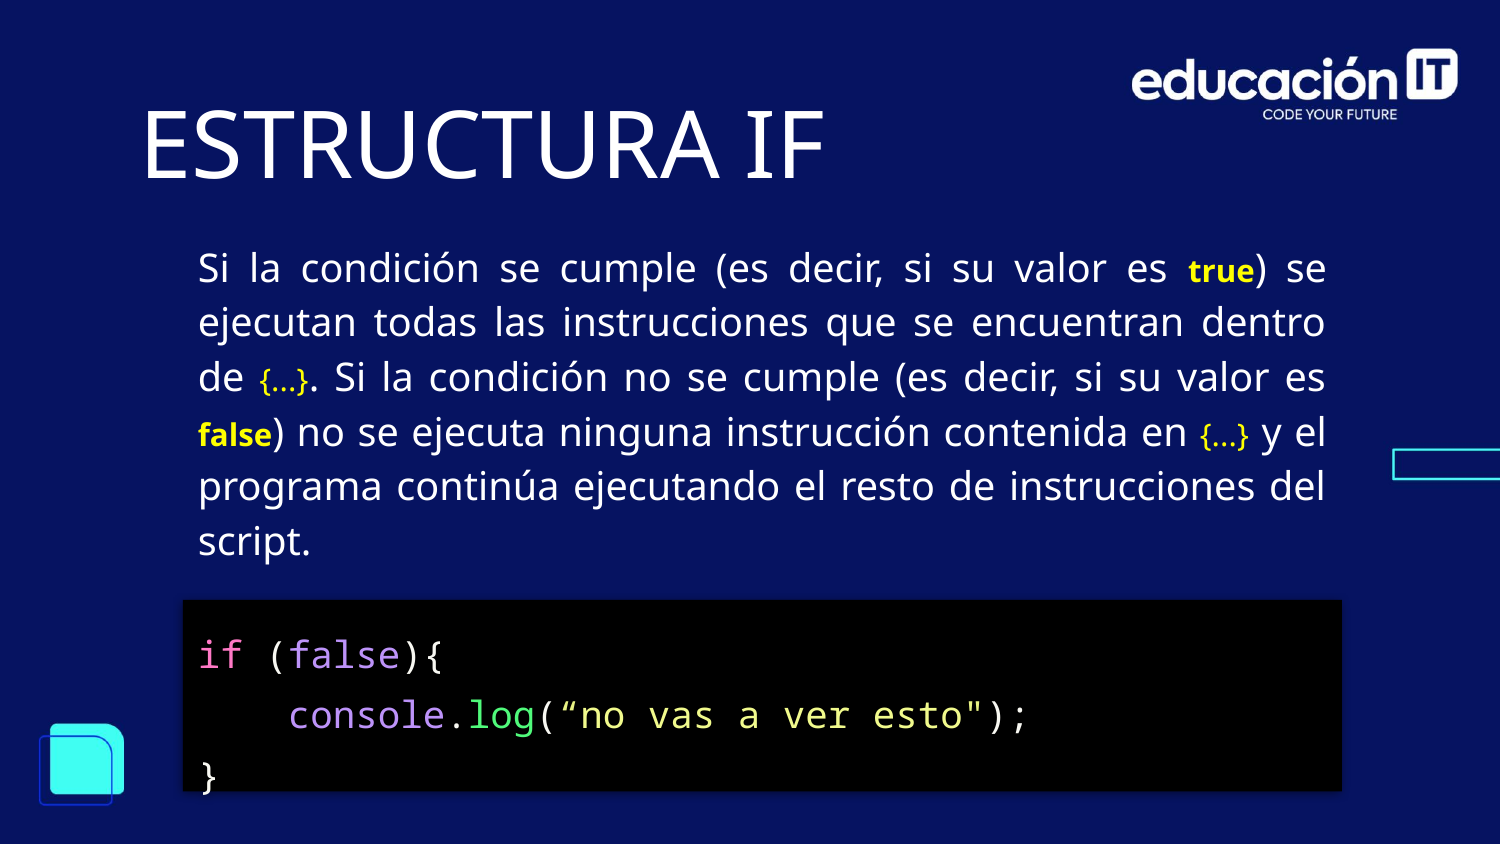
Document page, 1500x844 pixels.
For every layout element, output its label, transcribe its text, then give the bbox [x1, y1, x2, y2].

picture [0, 0, 1500, 844]
text_box Si la condición se cumple (es decir, si su valor es true) se ejecutan todas las instrucciones que se encuentran dentro de {...}. Si la condición no se cumple (es decir, si su valor es false) no se ejecuta ninguna instrucción contenida en {...} y el programa continúa ejecutando el resto de instrucciones del script. [182, 220, 1342, 593]
text_box if (false){ console.log(“no vas a ver esto"); } [182, 599, 1342, 792]
text_box ESTRUCTURA IF [124, 70, 1196, 233]
